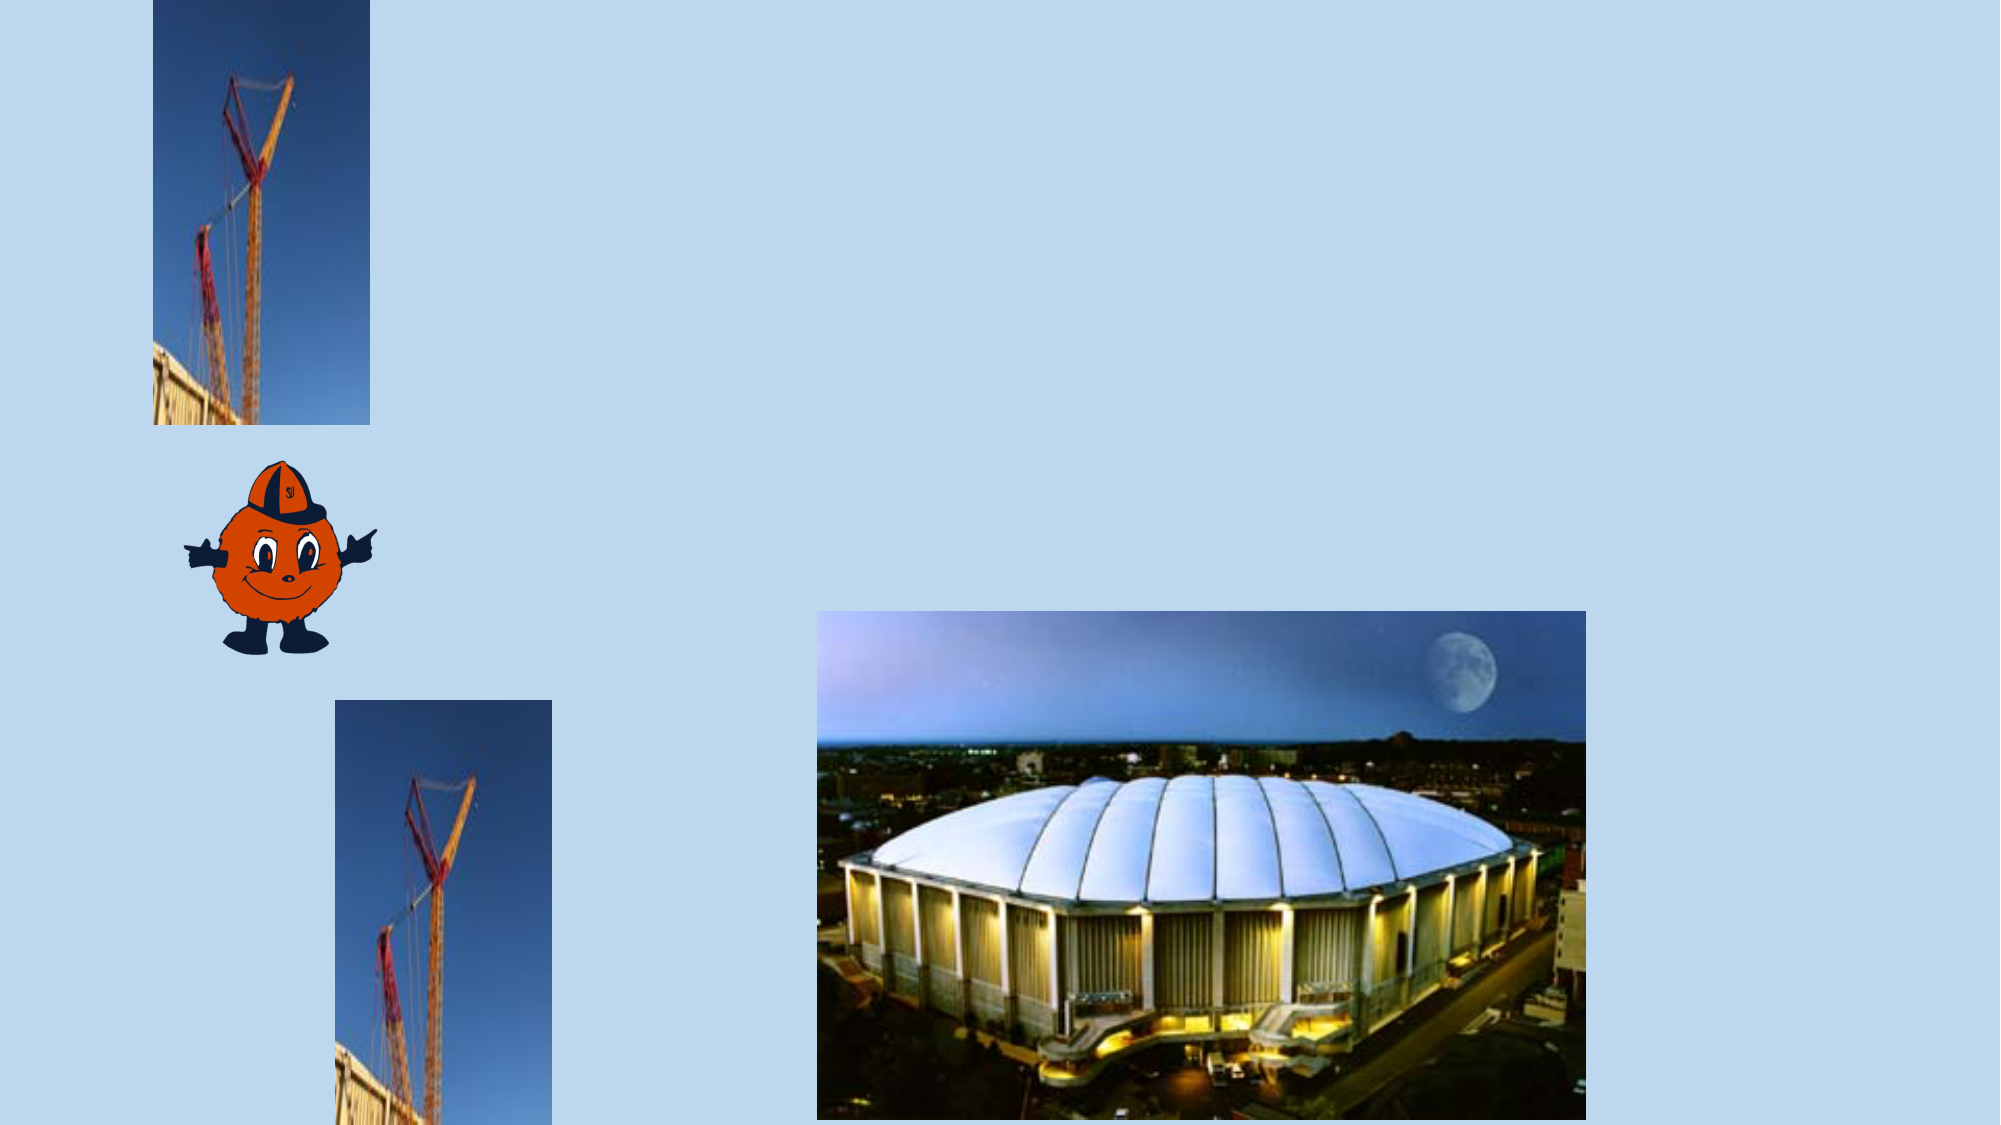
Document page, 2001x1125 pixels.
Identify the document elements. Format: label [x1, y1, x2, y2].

text_box [0, 0, 1586, 1125]
picture [174, 451, 387, 674]
